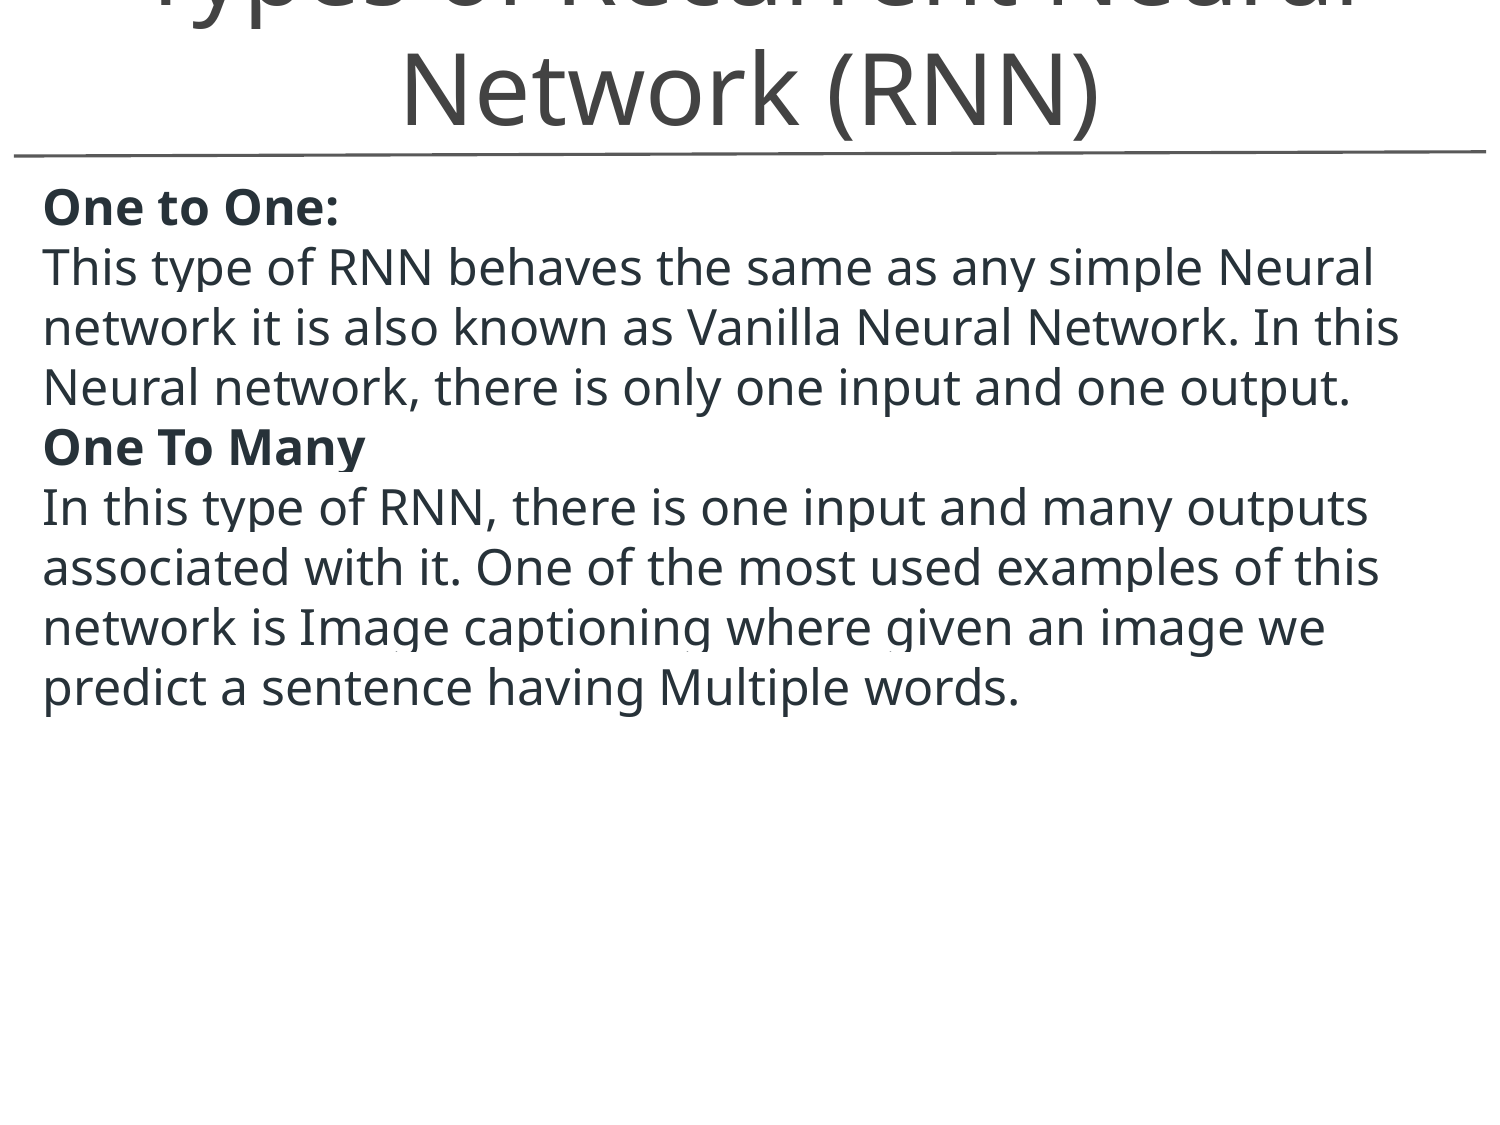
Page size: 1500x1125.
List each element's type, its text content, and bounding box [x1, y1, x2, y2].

text_box Types of Recurrent Neural Network (RNN) [0, 27, 1500, 160]
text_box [13, 151, 1487, 157]
text_box One to One: This type of RNN behaves the same as any simple Neural network it is also known as Vanilla Neural Network. In this Neural network, there is only one input and one output. One To Many In this type of RNN, there is one input and many outputs associated with it. One of the most used examples of this network is Image captioning where given an image we predict a sentence having Multiple words. [27, 165, 1452, 1125]
